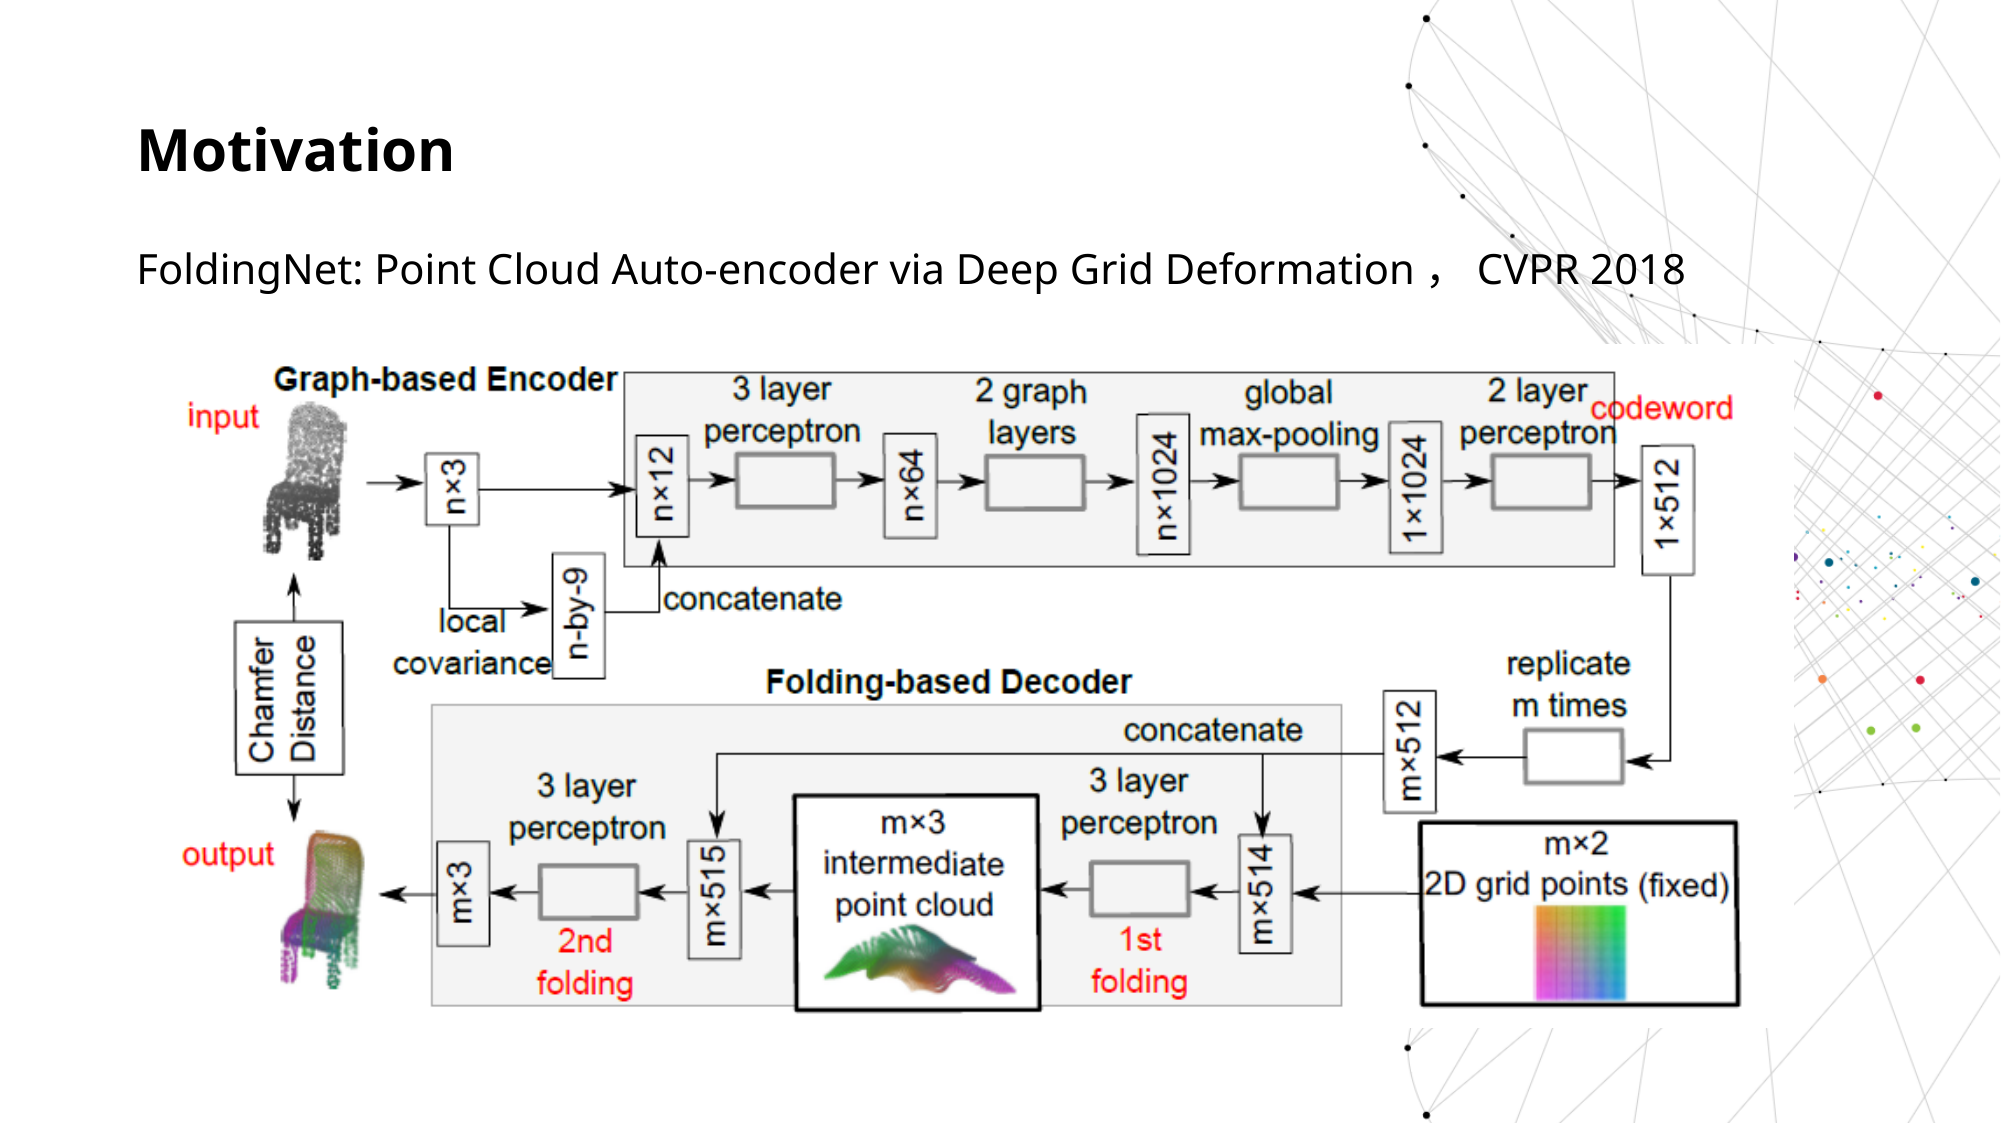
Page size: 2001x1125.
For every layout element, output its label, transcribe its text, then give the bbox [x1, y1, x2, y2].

text_box FoldingNet: Point Cloud Auto-encoder via Deep Grid Deformation，CVPR 2018 [121, 235, 1745, 301]
list Motivation [121, 120, 1281, 185]
picture [148, 0, 2001, 1123]
